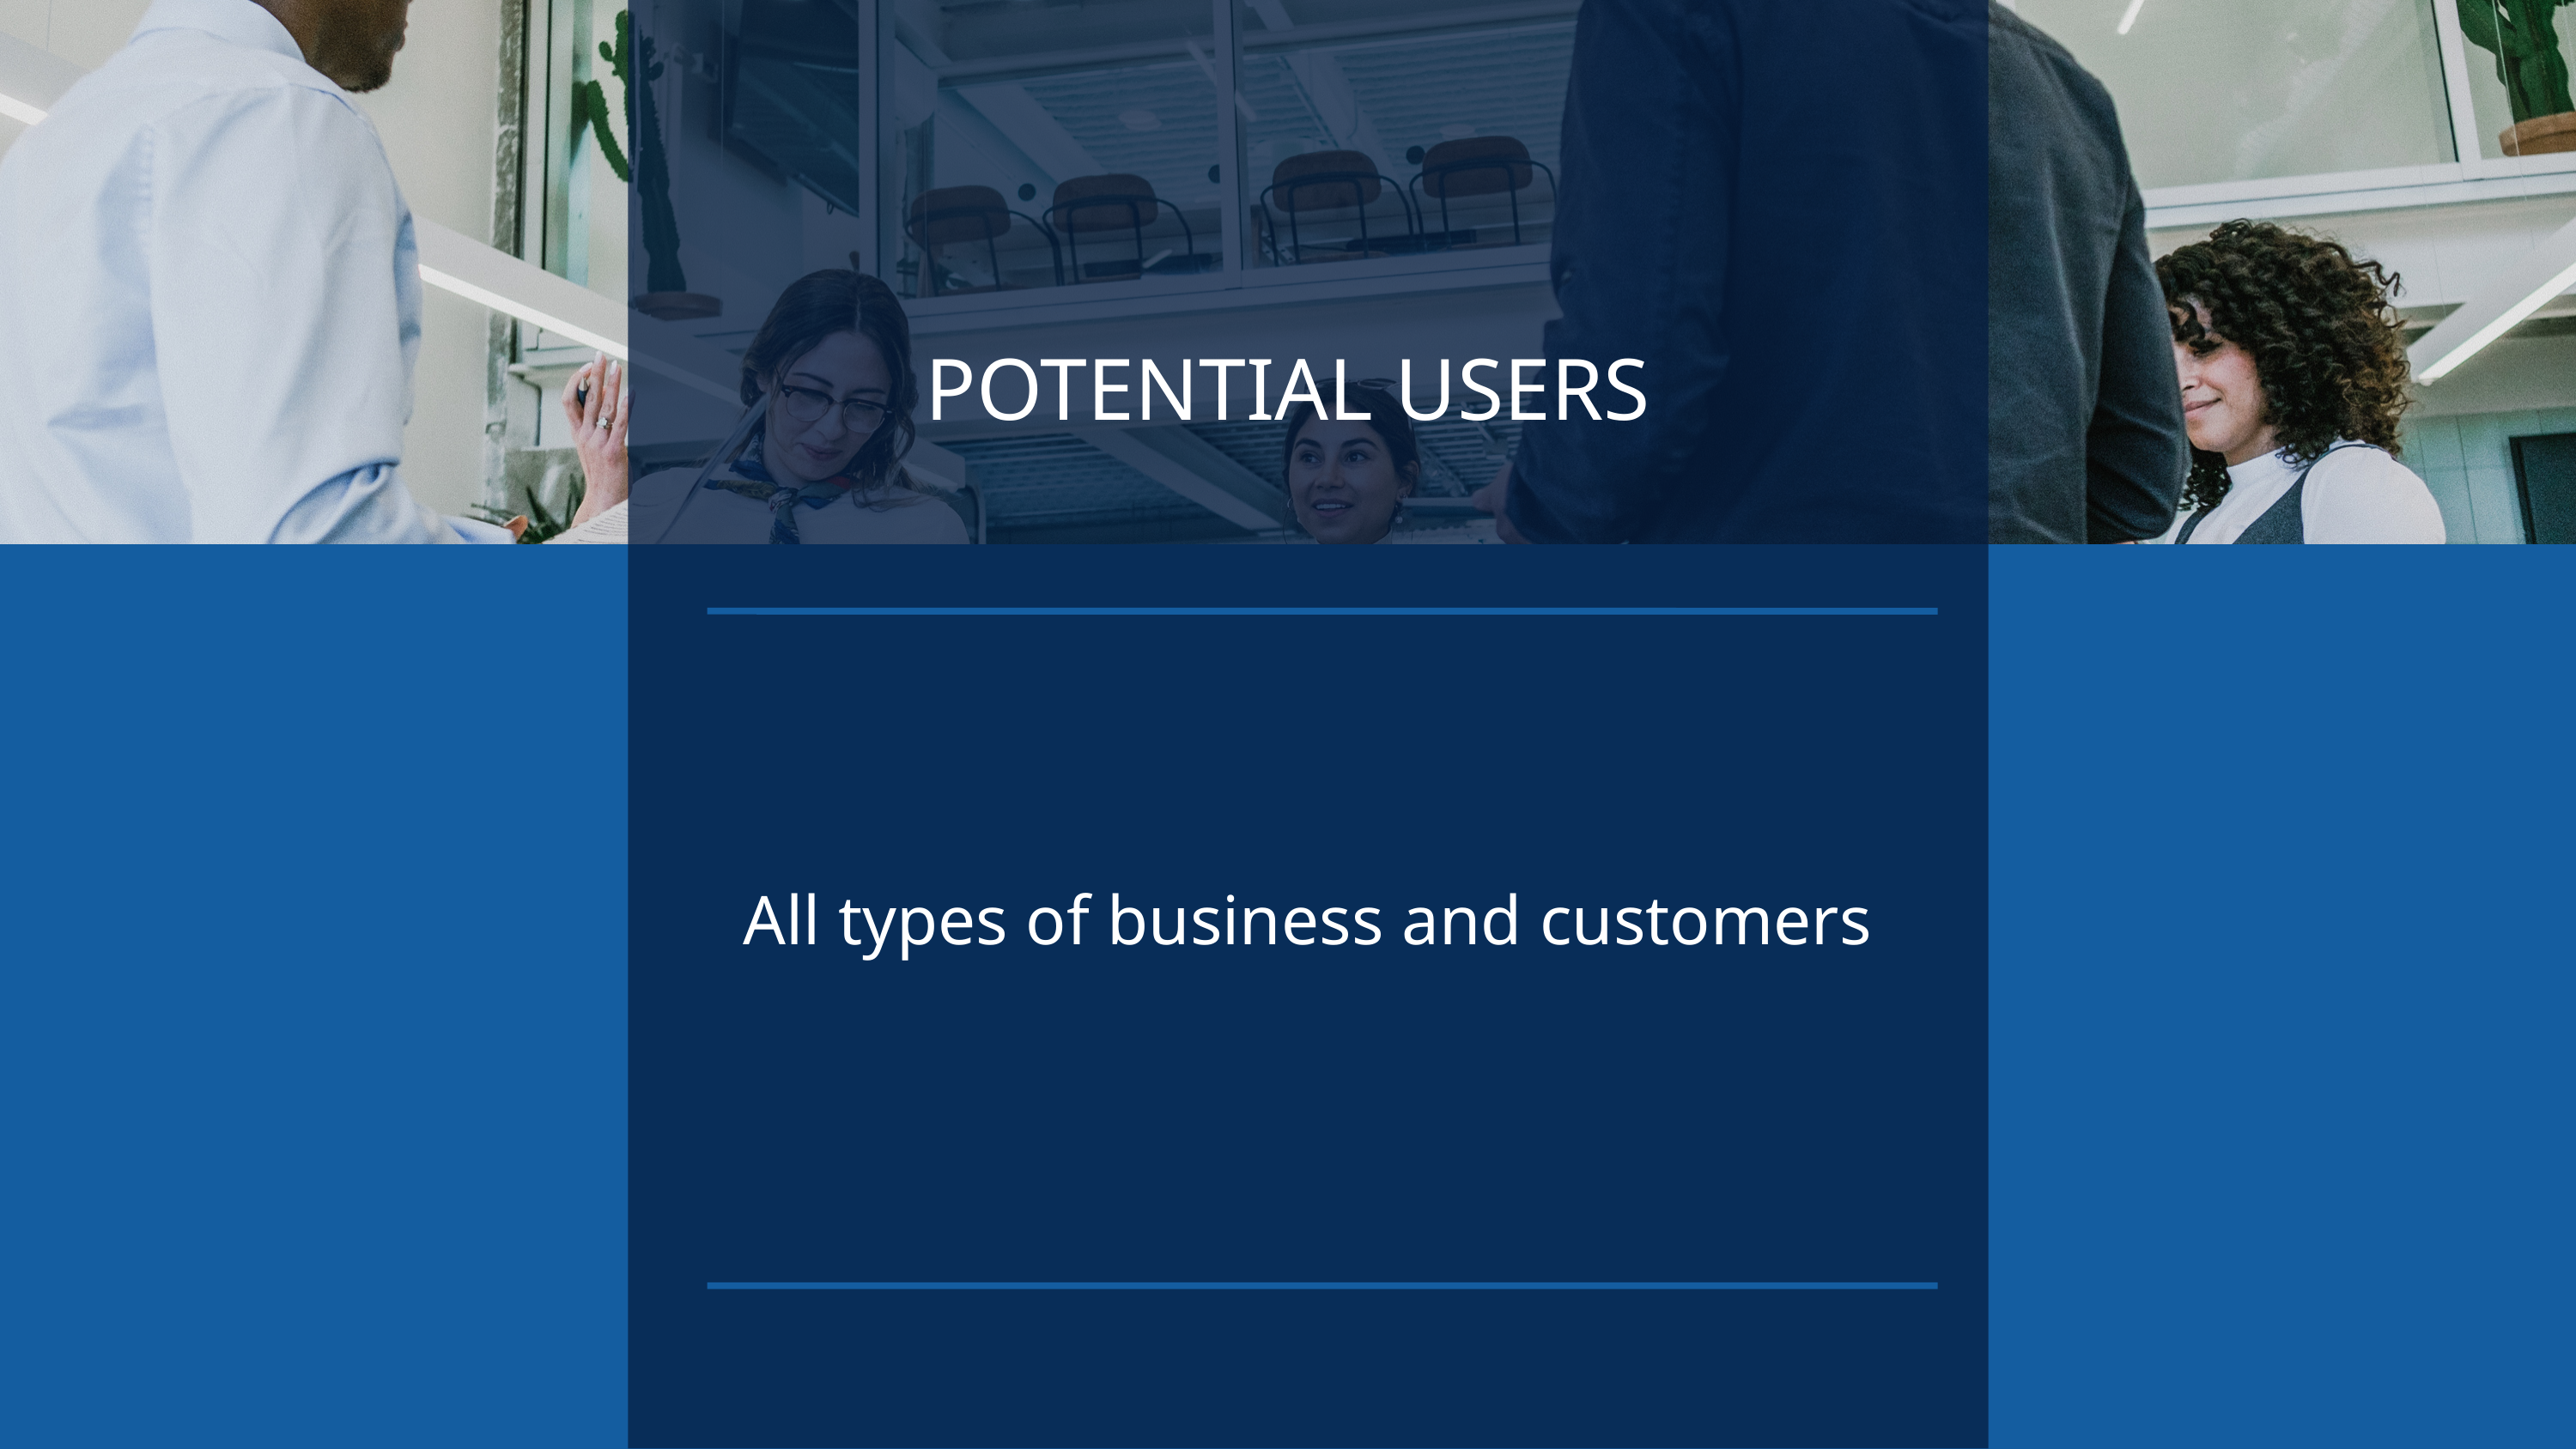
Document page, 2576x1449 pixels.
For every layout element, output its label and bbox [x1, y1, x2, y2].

text_box [628, 0, 1989, 1449]
text_box [0, 0, 626, 544]
text_box [1989, 0, 2576, 544]
